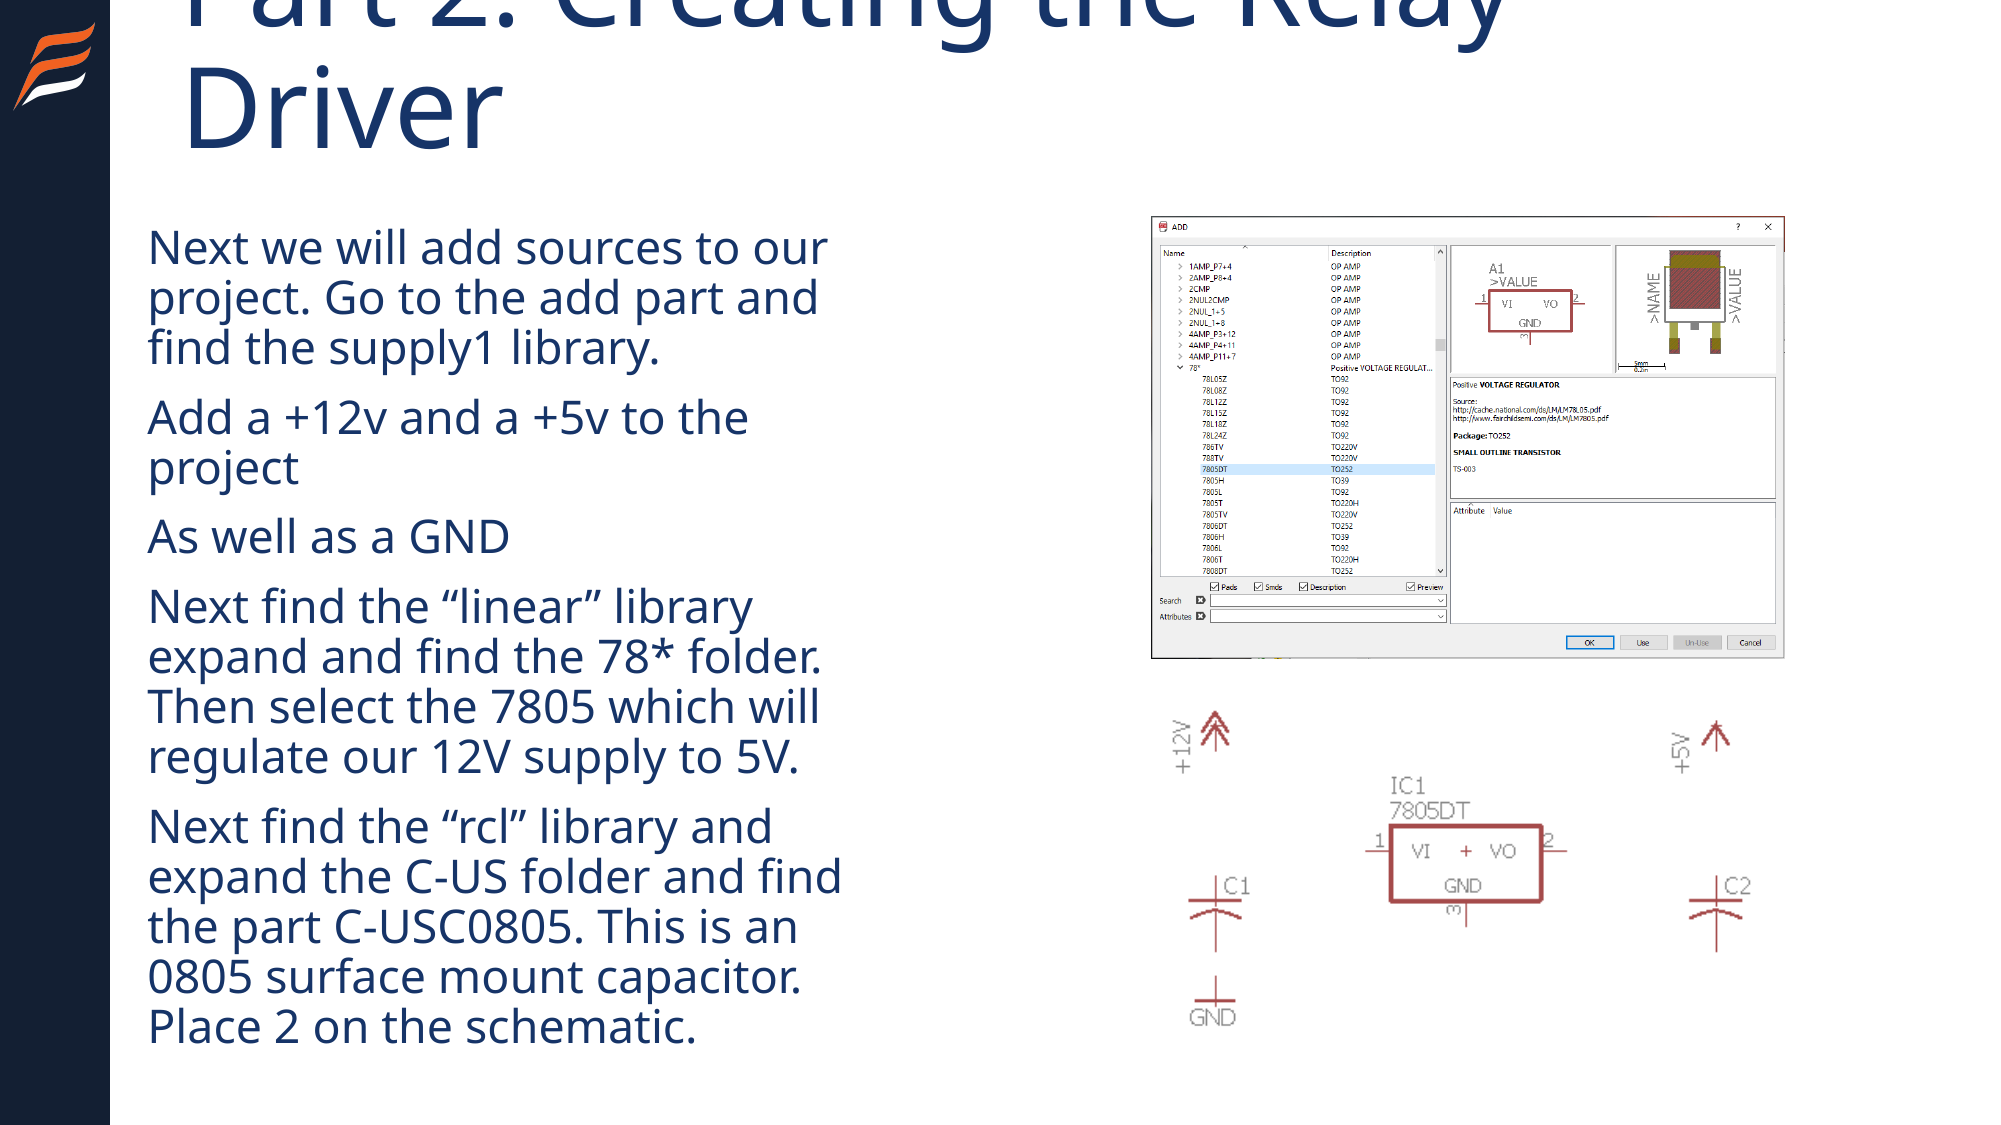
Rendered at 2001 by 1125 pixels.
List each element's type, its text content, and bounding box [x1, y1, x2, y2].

picture [1159, 694, 1777, 1048]
title Part 2: Creating the Relay Driver [165, 19, 1875, 180]
picture [1151, 216, 1785, 659]
list Next we will add sources to our project. Go to the add part and find the supply1 library. Add a +12v and a +5v to the project As well as a GND Next find the “linear” library expand and find the 78* folder. Then select the 7805 which will regulate our 12V supply to 5V. Next find the “rcl” library and expand the C-US folder and find the part C-USC0805. This is an 0805 surface mount capacitor. Place 2 on the schematic. [132, 216, 928, 1070]
text_box [0, 0, 111, 1125]
picture [13, 22, 95, 111]
